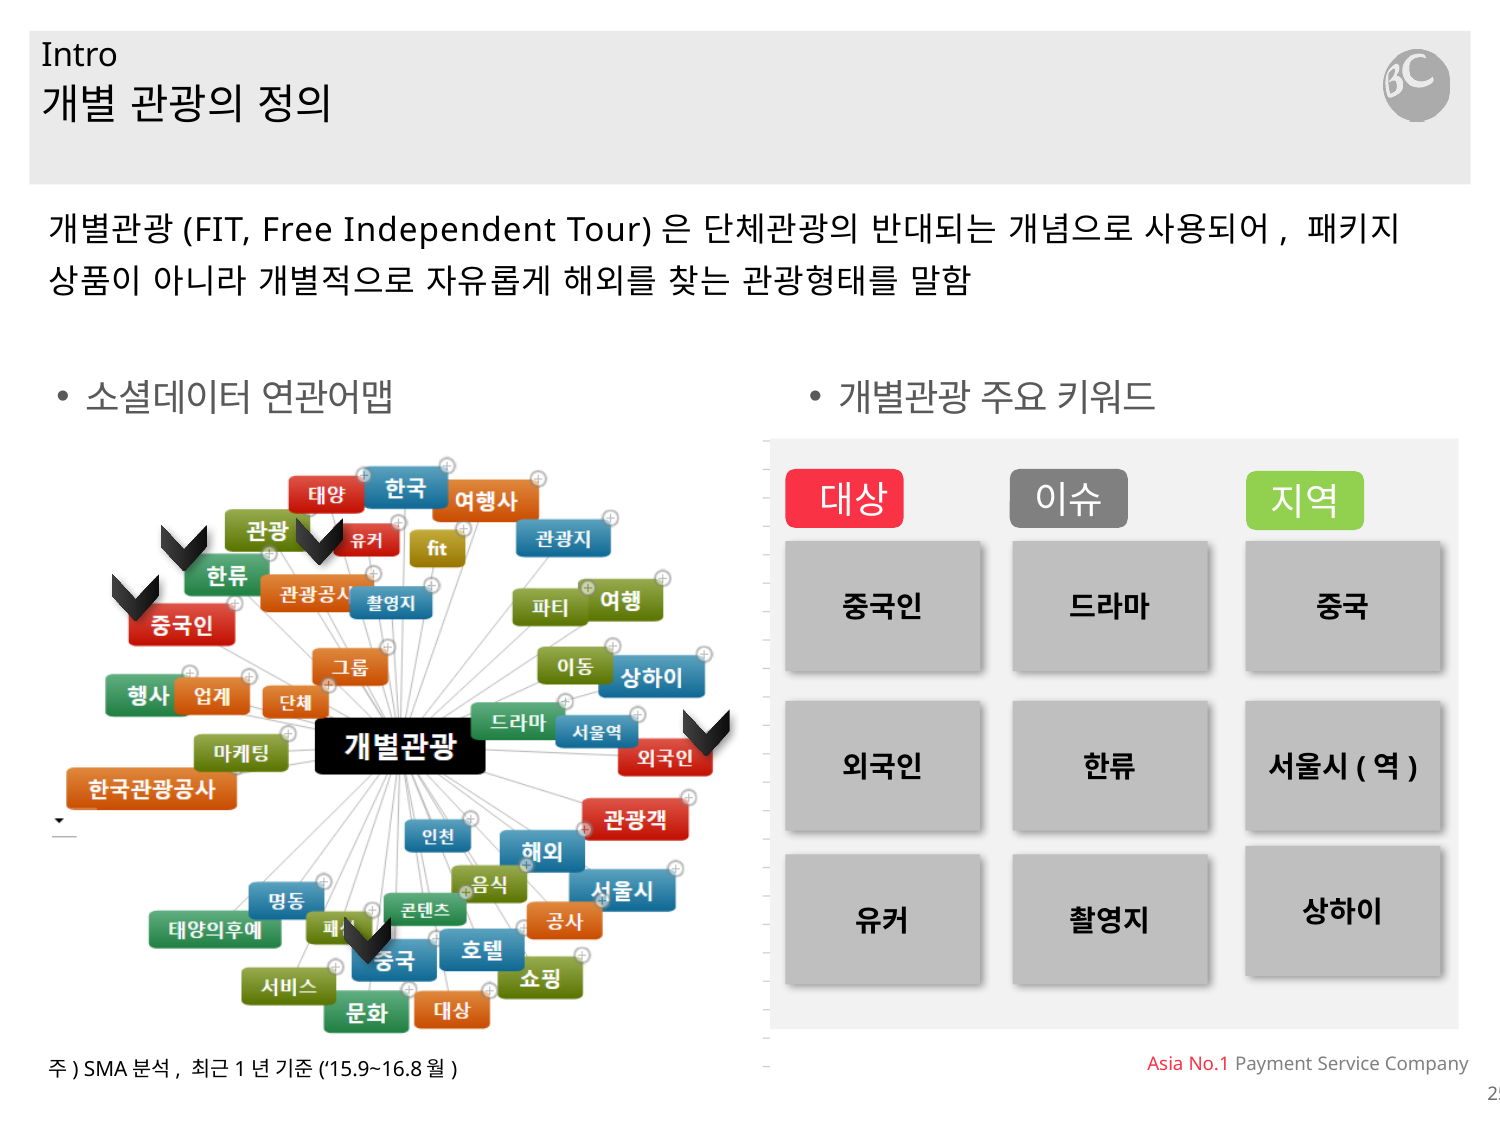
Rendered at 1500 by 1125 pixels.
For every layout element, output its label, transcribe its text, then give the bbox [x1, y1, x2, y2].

text_box 개별관광 주요 키워드 [809, 373, 1459, 419]
text_box 외국인 [785, 700, 981, 831]
text_box 중국인 [785, 541, 981, 672]
text_box 개별관광(FIT, Free Independent Tour)은 단체관광의 반대되는 개념으로 사용되어, 패키지 상품이 아니라 개별적으로 자유롭게 해외를 찾는 관광형태를 말함 [36, 184, 1471, 303]
text_box 지역 [1246, 470, 1365, 531]
text_box 대상 [785, 468, 904, 528]
text_box 주) SMA분석, 최근1년 기준(‘15.9~16.8월) [48, 1058, 1171, 1082]
text_box 드라마 [1012, 541, 1208, 672]
text_box 한류 [1012, 700, 1208, 831]
text_box 서울시(역) [1245, 700, 1441, 831]
list 개별 관광의 정의 [41, 83, 1376, 131]
picture [1383, 49, 1450, 122]
text_box 이슈 [1009, 468, 1128, 528]
text_box 소셜데이터 연관어맵 [56, 373, 707, 417]
text_box 촬영지 [1012, 854, 1208, 985]
picture [52, 418, 770, 1072]
text_box 유커 [785, 854, 981, 985]
text_box 중국 [1245, 541, 1441, 672]
text_box [774, 438, 1459, 1030]
title Intro [41, 33, 1376, 79]
text_box 상하이 [1245, 845, 1441, 976]
